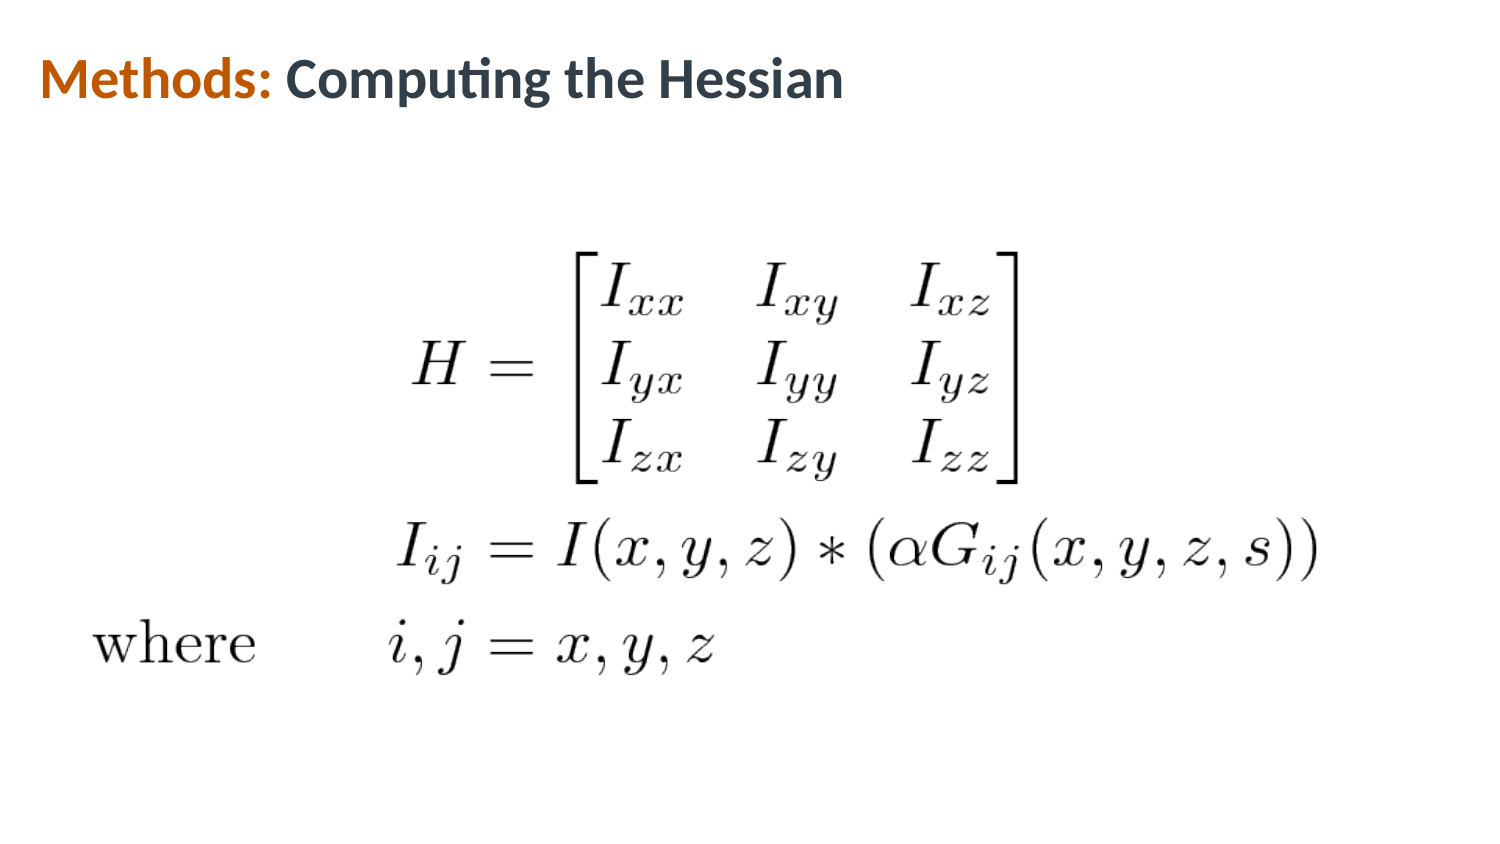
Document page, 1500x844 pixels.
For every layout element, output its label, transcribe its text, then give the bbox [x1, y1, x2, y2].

picture [91, 247, 1323, 678]
title Methods: Computing the Hessian [24, 24, 1475, 119]
